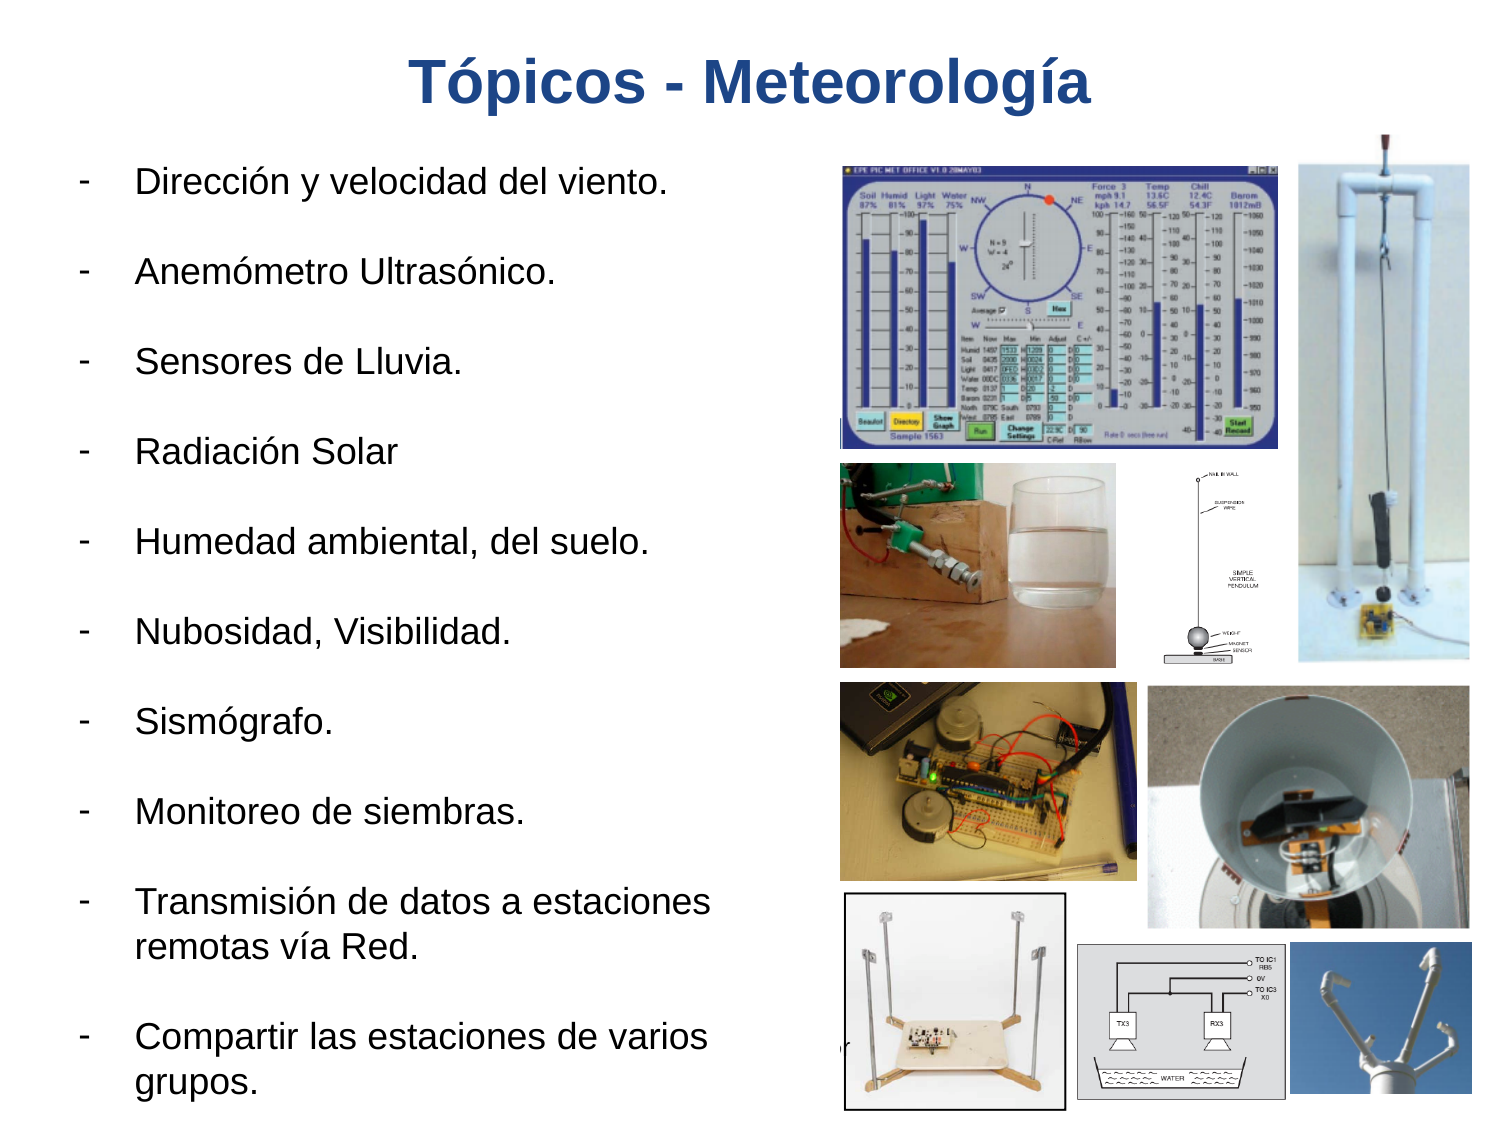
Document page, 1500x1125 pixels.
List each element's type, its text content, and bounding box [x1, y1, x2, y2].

picture [1075, 941, 1287, 1104]
picture [839, 889, 1070, 1113]
picture [1143, 681, 1476, 935]
picture [1289, 941, 1472, 1094]
picture [839, 166, 1278, 449]
picture [1143, 462, 1278, 668]
picture [839, 681, 1137, 881]
text_box Dirección y velocidad del viento. Anemómetro Ultrasónico. Sensores de Lluvia. Radiación Solar Humedad ambiental, del suelo. Nubosidad, Visibilidad. Sismógrafo. Monitoreo de siembras. Transmisión de datos a estaciones remotas vía Red. Compartir las estaciones de varios grupos. [44, 141, 820, 1086]
title Tópicos - Meteorología [75, 32, 1425, 131]
picture [839, 462, 1116, 668]
picture [1285, 130, 1476, 668]
